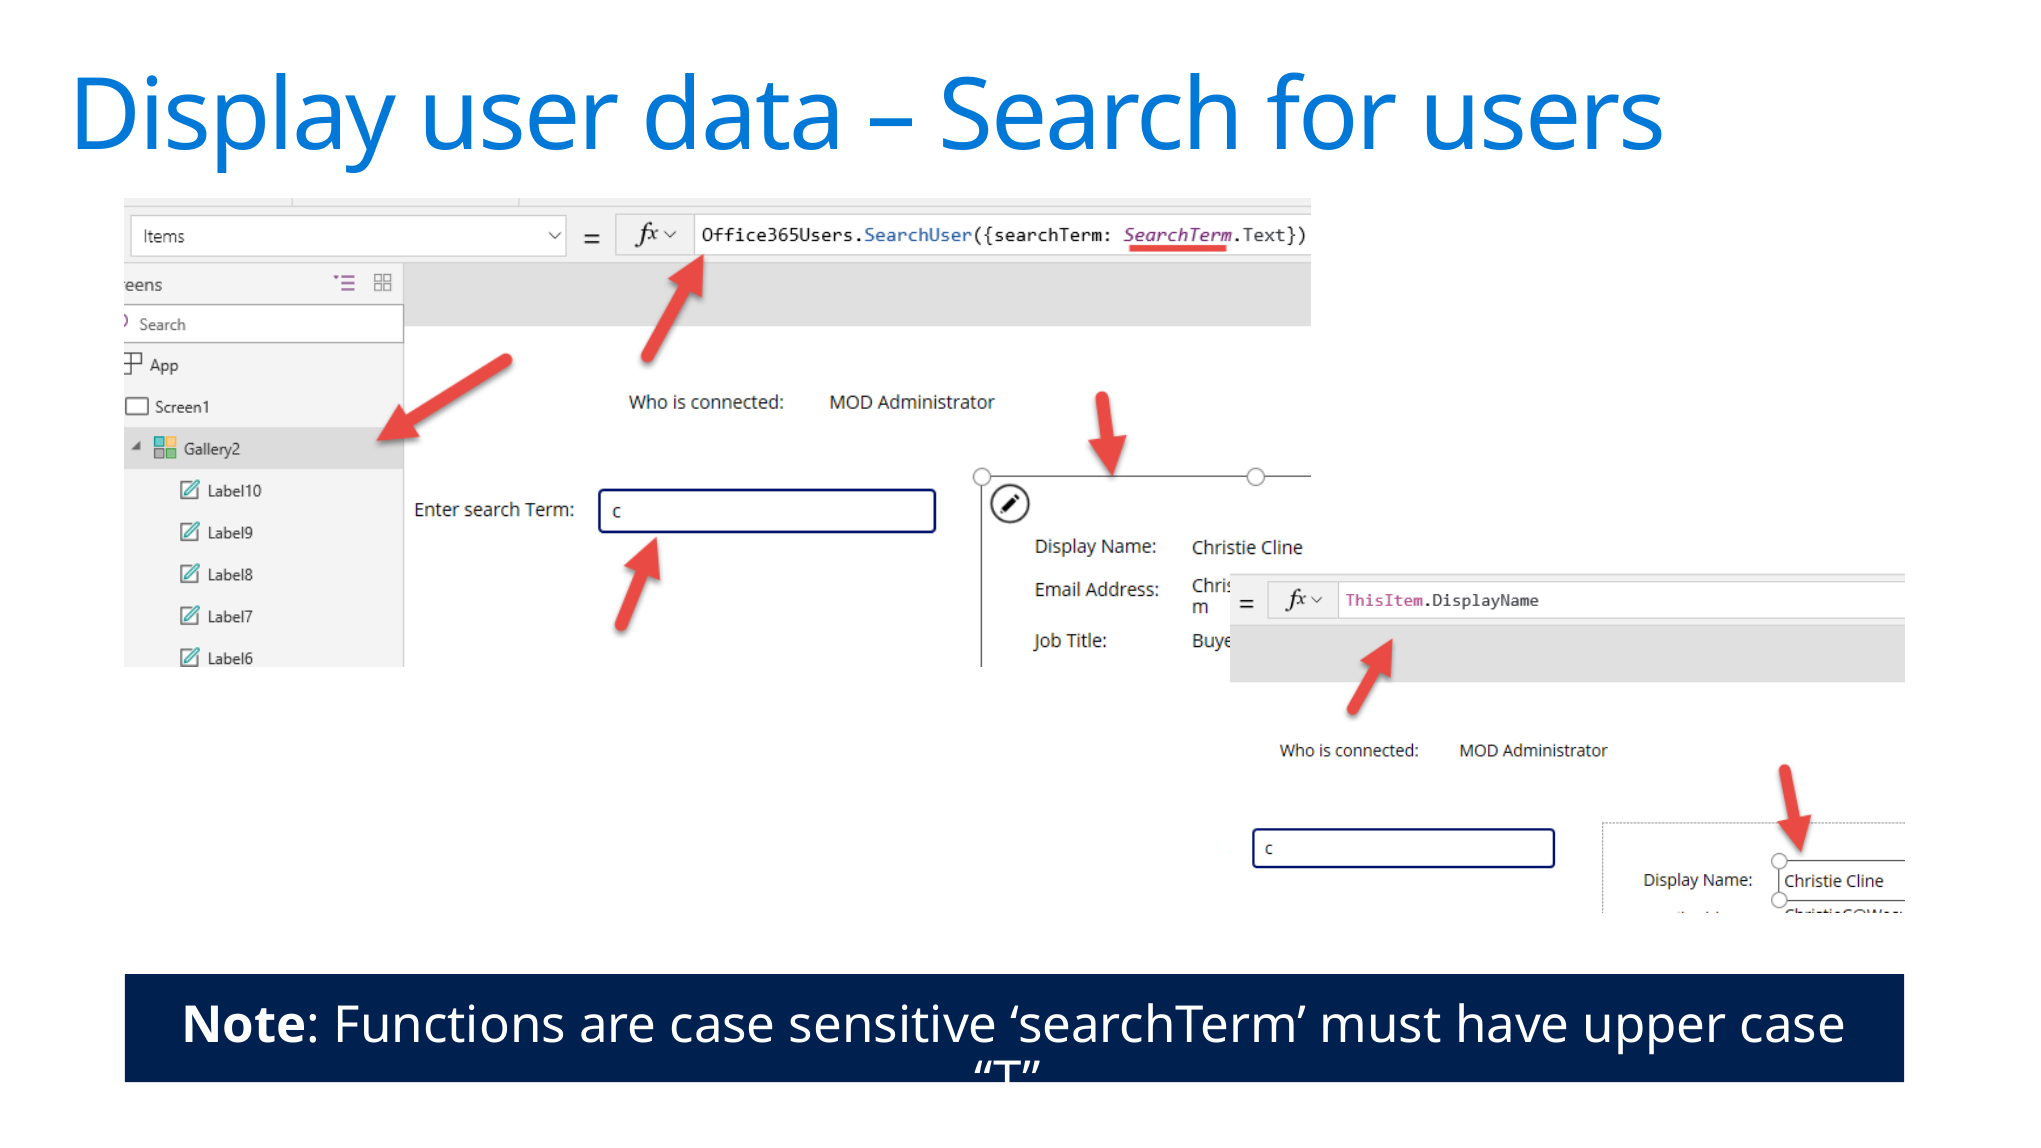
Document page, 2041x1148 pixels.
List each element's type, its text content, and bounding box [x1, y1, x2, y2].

title Display user data – Search for users [45, 48, 1996, 199]
picture [124, 197, 1905, 913]
text_box Note: Functions are case sensitive ‘searchTerm’ must have upper case “T”. [124, 973, 1905, 1083]
